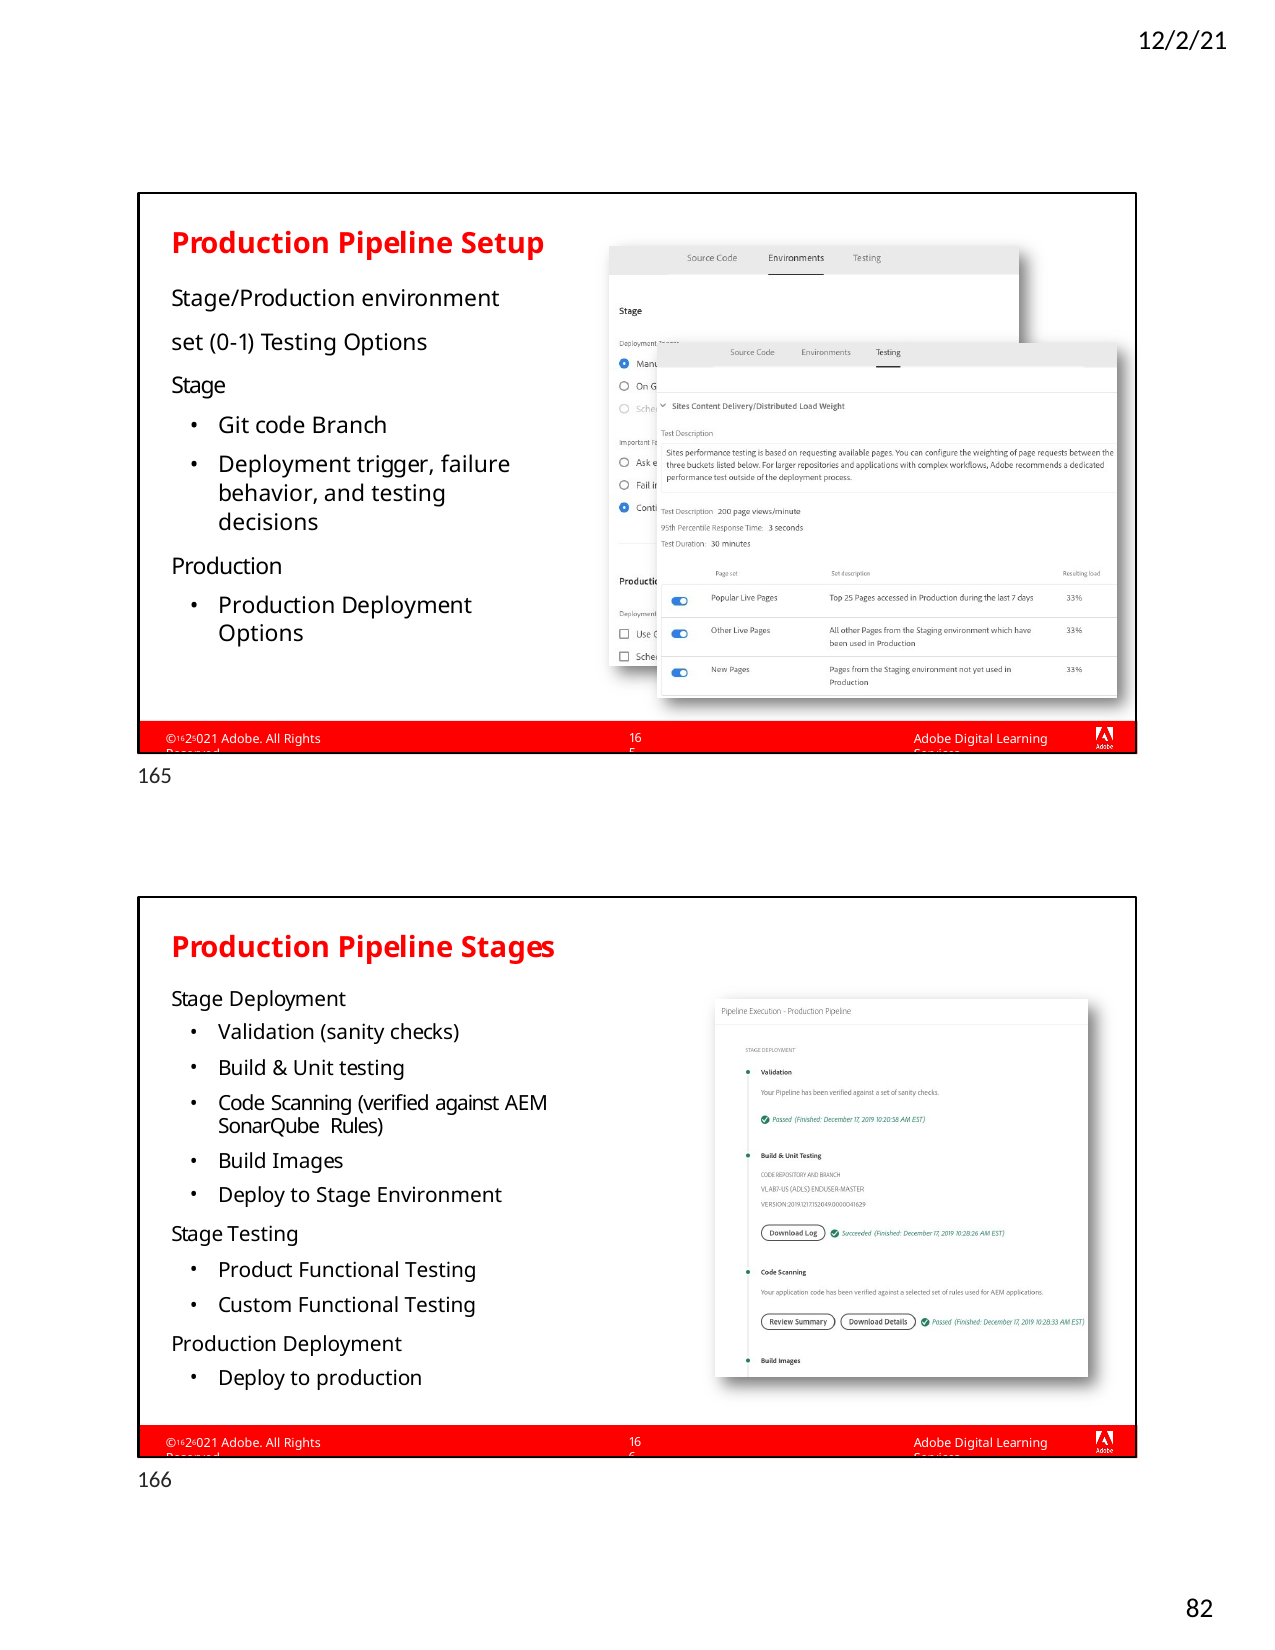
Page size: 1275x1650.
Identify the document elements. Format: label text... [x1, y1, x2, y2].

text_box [137, 895, 1138, 1459]
slide_number 82 [1179, 1589, 1234, 1650]
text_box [137, 191, 1138, 755]
text_box 165 [135, 761, 175, 788]
text_box 12/2/21 [1135, 20, 1230, 55]
text_box 166 [135, 1467, 175, 1492]
